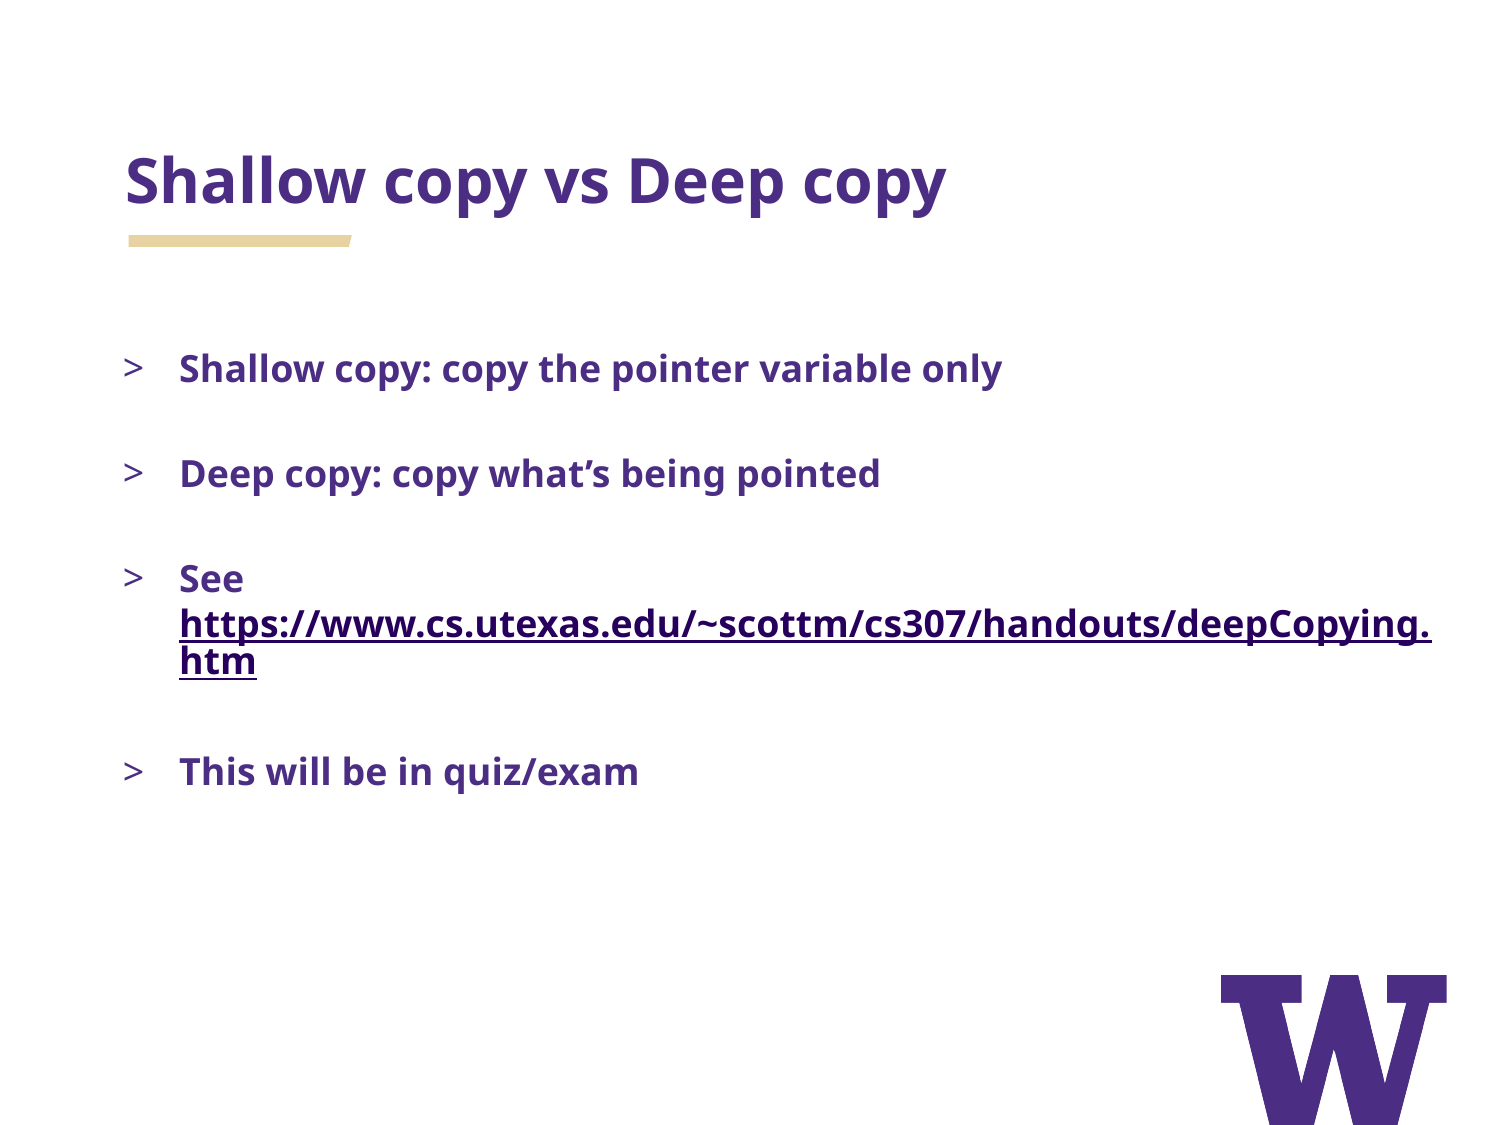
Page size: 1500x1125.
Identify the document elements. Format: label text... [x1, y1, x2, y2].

title Shallow copy vs Deep copy [110, 60, 1453, 224]
picture [1221, 975, 1447, 1125]
list Shallow copy: copy the pointer variable only Deep copy: copy what’s being pointed See https://www.cs.utexas.edu/~scottm/cs307/handouts/deepCopying.htm This will be in quiz/exam [108, 284, 1453, 944]
picture [128, 235, 352, 247]
